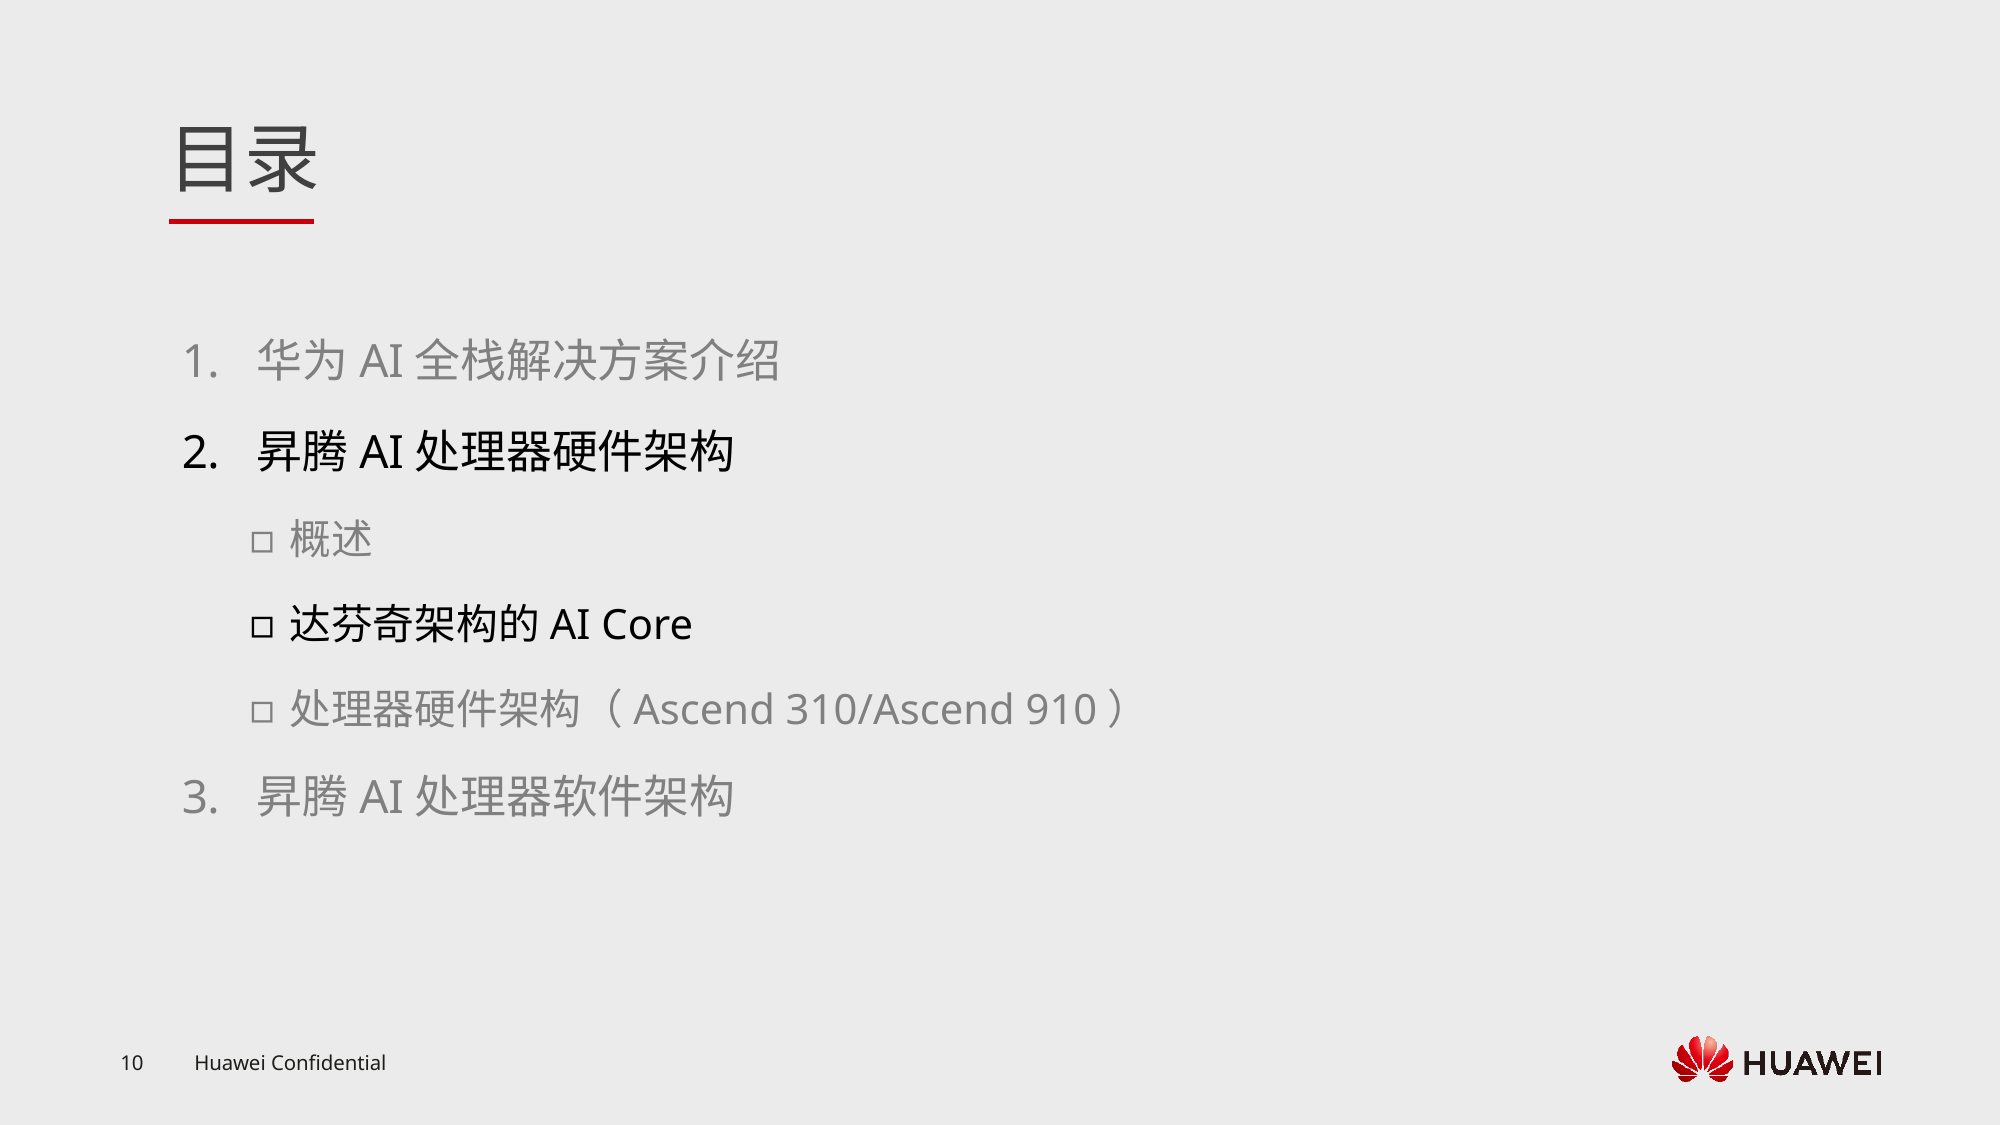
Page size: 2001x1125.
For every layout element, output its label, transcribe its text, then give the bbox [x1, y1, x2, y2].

picture [1672, 1036, 1881, 1082]
list 华为AI全栈解决方案介绍 昇腾AI处理器硬件架构 概述 达芬奇架构的AI Core 处理器硬件架构（Ascend 310/Ascend 910） 昇腾AI处理器软件架构 [167, 302, 1833, 970]
